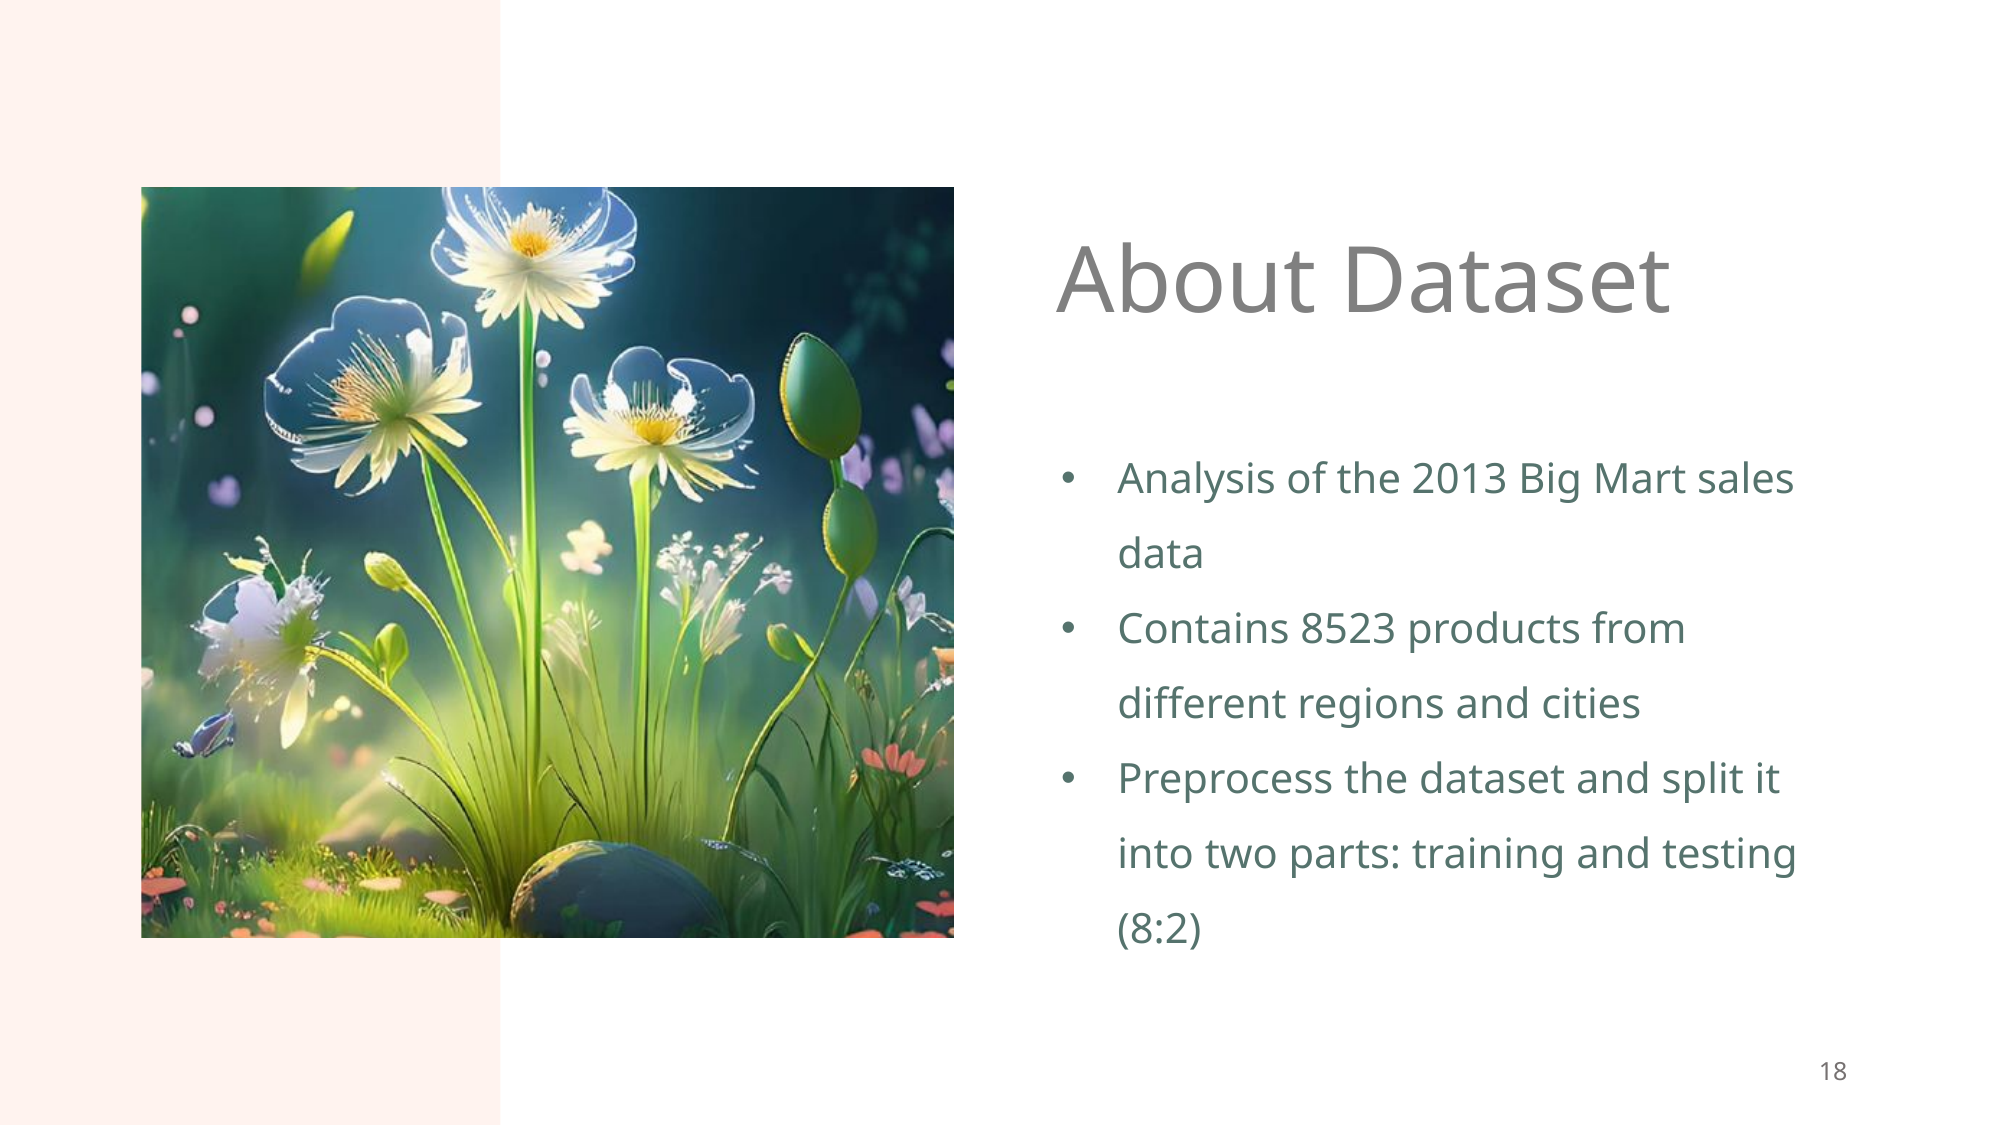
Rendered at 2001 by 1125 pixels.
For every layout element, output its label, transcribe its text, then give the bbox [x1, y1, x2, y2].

list Analysis of the 2013 Big Mart sales data Contains 8523 products from different regions and cities Preprocess the dataset and split it into two parts: training and testing (8:2) [1046, 419, 1859, 938]
picture [141, 187, 954, 938]
title About Dataset [1041, 174, 1863, 392]
slide_number 18 [1412, 1042, 1863, 1103]
